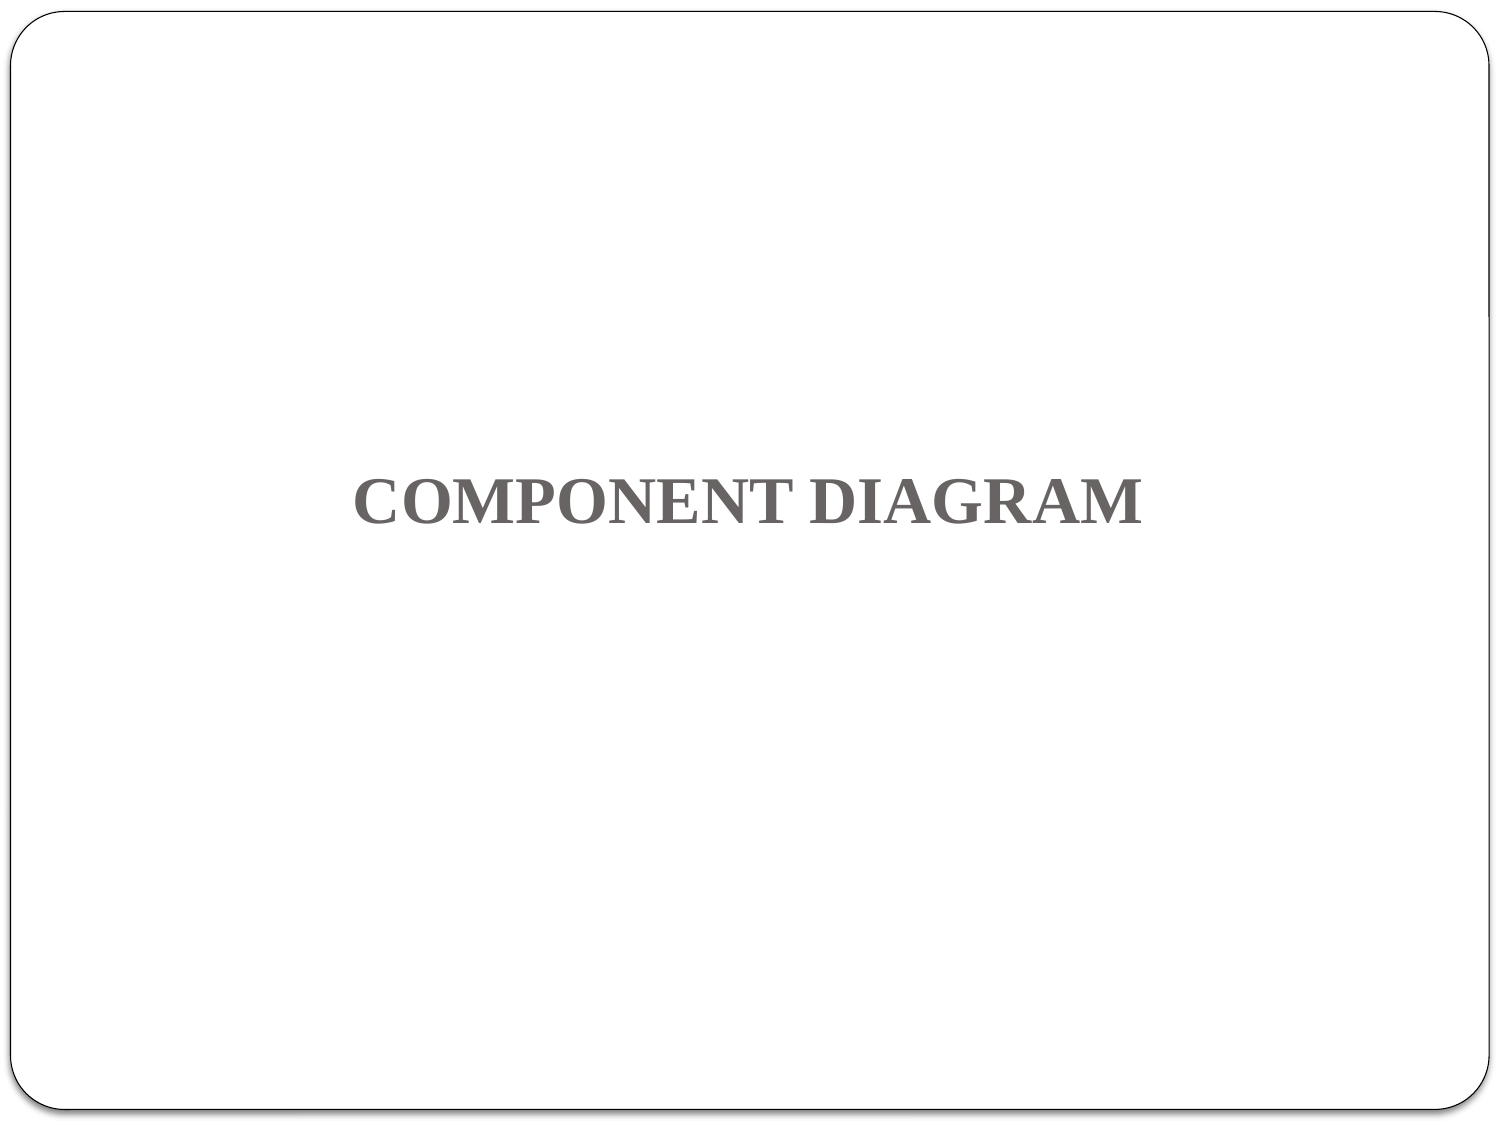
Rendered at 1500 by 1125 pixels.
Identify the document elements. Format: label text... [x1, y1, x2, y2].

text_box COMPONENT DIAGRAM [338, 449, 1159, 545]
